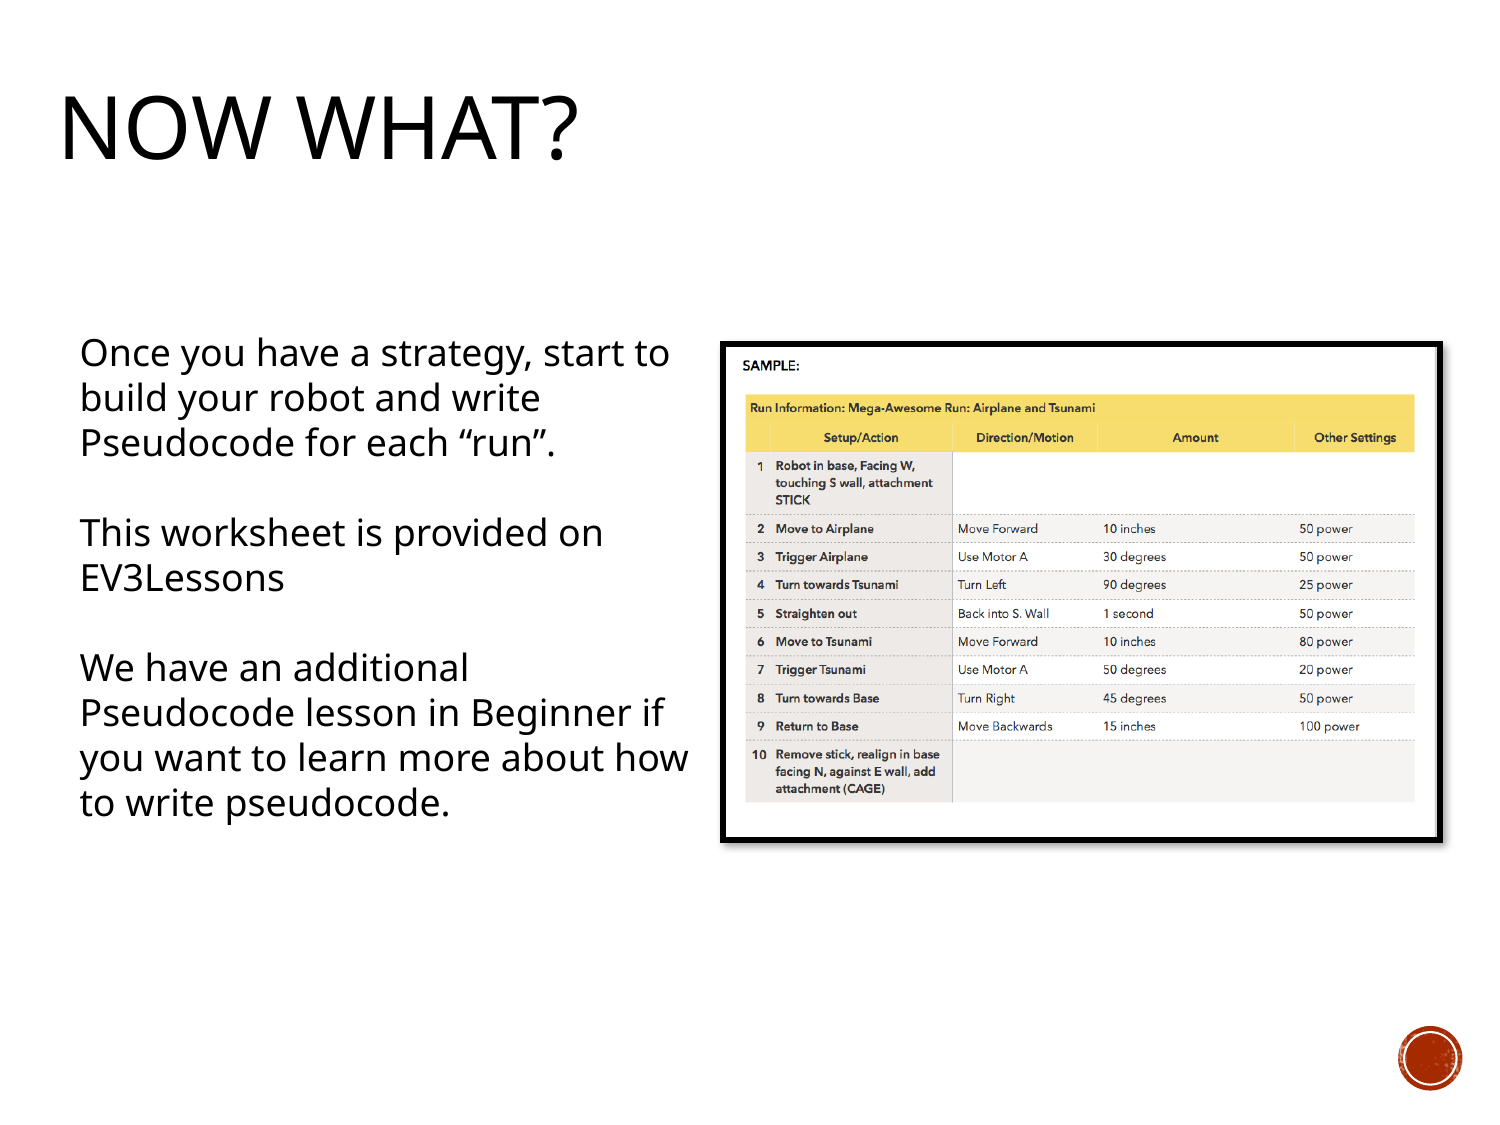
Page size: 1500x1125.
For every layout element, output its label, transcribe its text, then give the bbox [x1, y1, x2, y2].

title Now What? [42, 48, 1443, 216]
picture [726, 347, 1438, 838]
text_box Once you have a strategy, start to build your robot and write Pseudocode for each “run”. This worksheet is provided on EV3Lessons We have an additional Pseudocode lesson in Beginner if you want to learn more about how to write pseudocode. [64, 321, 706, 832]
